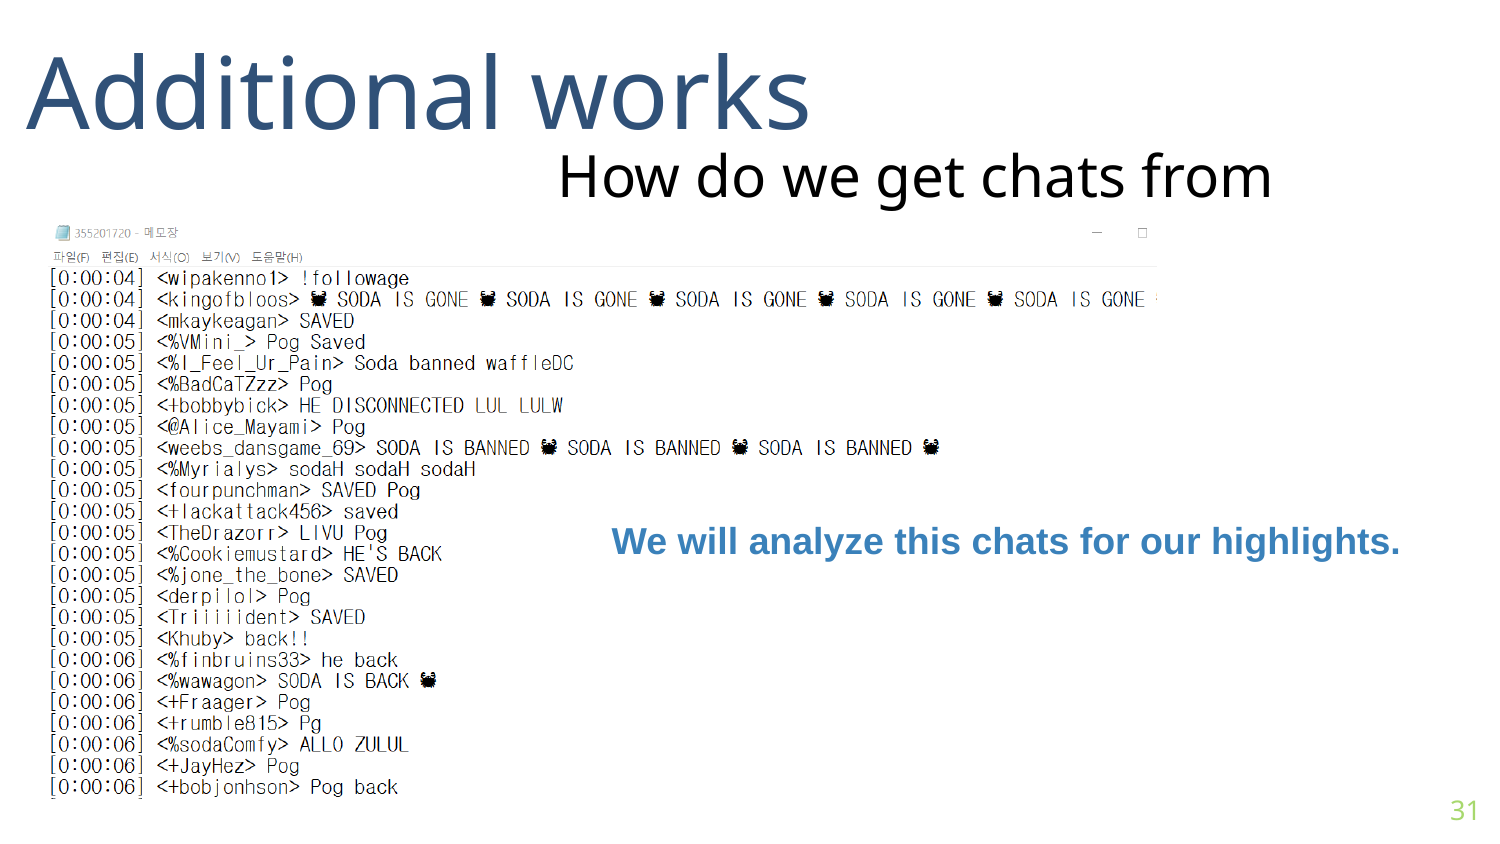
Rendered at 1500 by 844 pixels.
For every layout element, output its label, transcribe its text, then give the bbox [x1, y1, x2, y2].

text_box We will analyze this chats for our highlights. [1162, 509, 1428, 569]
text_box Additional works [26, 8, 1060, 150]
text_box How do we get chats from videos? [543, 131, 1482, 218]
slide_number 31 [1391, 779, 1482, 844]
picture [48, 219, 1158, 799]
